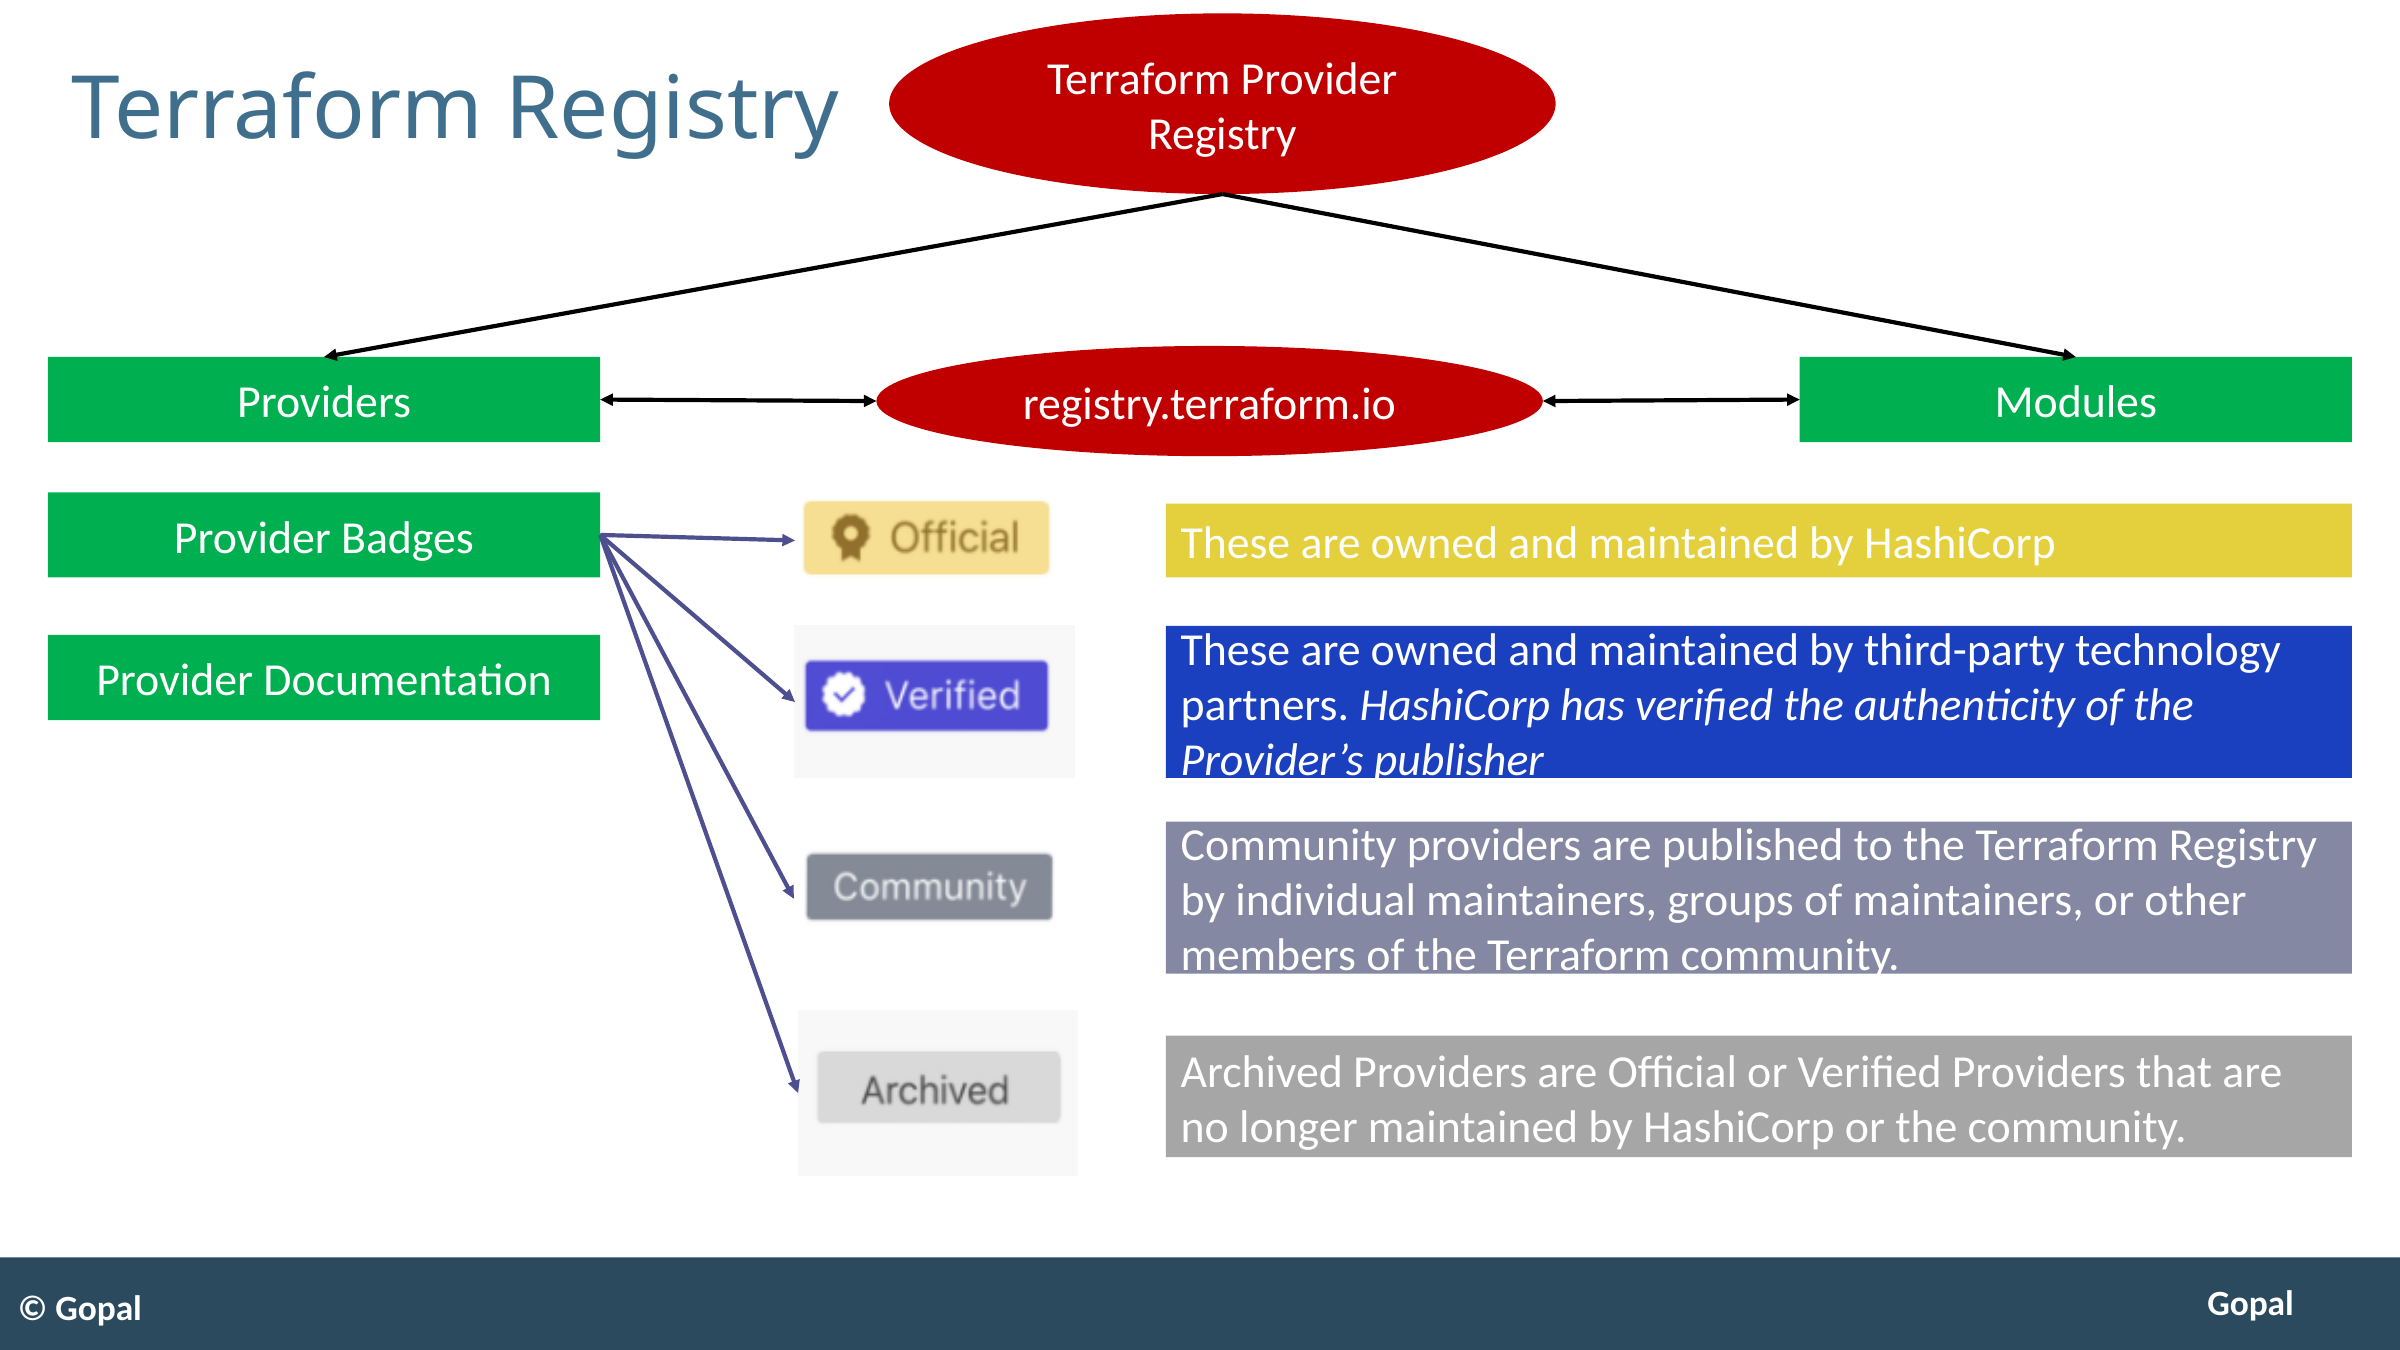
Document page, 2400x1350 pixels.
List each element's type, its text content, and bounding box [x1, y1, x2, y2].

text_box Community providers are published to the Terraform Registry by individual maintainers, groups of maintainers, or other members of the Terraform community. [1164, 819, 2354, 976]
text_box Provider Badges [46, 490, 602, 580]
text_box Providers [46, 355, 602, 444]
title Terraform Registry [22, 12, 890, 208]
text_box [1222, 193, 2077, 358]
picture [797, 1010, 1078, 1176]
text_box These are owned and maintained by HashiCorp [1164, 501, 2354, 580]
text_box Archived Providers are Official or Verified Providers that are no longer maintained by HashiCorp or the community. [1164, 1034, 2354, 1159]
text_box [323, 193, 1221, 358]
text_box Modules [1798, 355, 2354, 444]
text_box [600, 534, 799, 1094]
picture [799, 833, 1076, 964]
text_box Provider Documentation [46, 633, 589, 722]
text_box Terraform Provider Registry [890, 11, 1558, 181]
footer © Gopal [0, 1269, 810, 1342]
picture [794, 482, 1081, 598]
text_box These are owned and maintained by third-party technology partners. HashiCorp has verified the authenticity of the Provider’s publisher [1164, 624, 2354, 780]
picture [799, 625, 1075, 779]
text_box registry.terraform.io [874, 358, 1545, 459]
